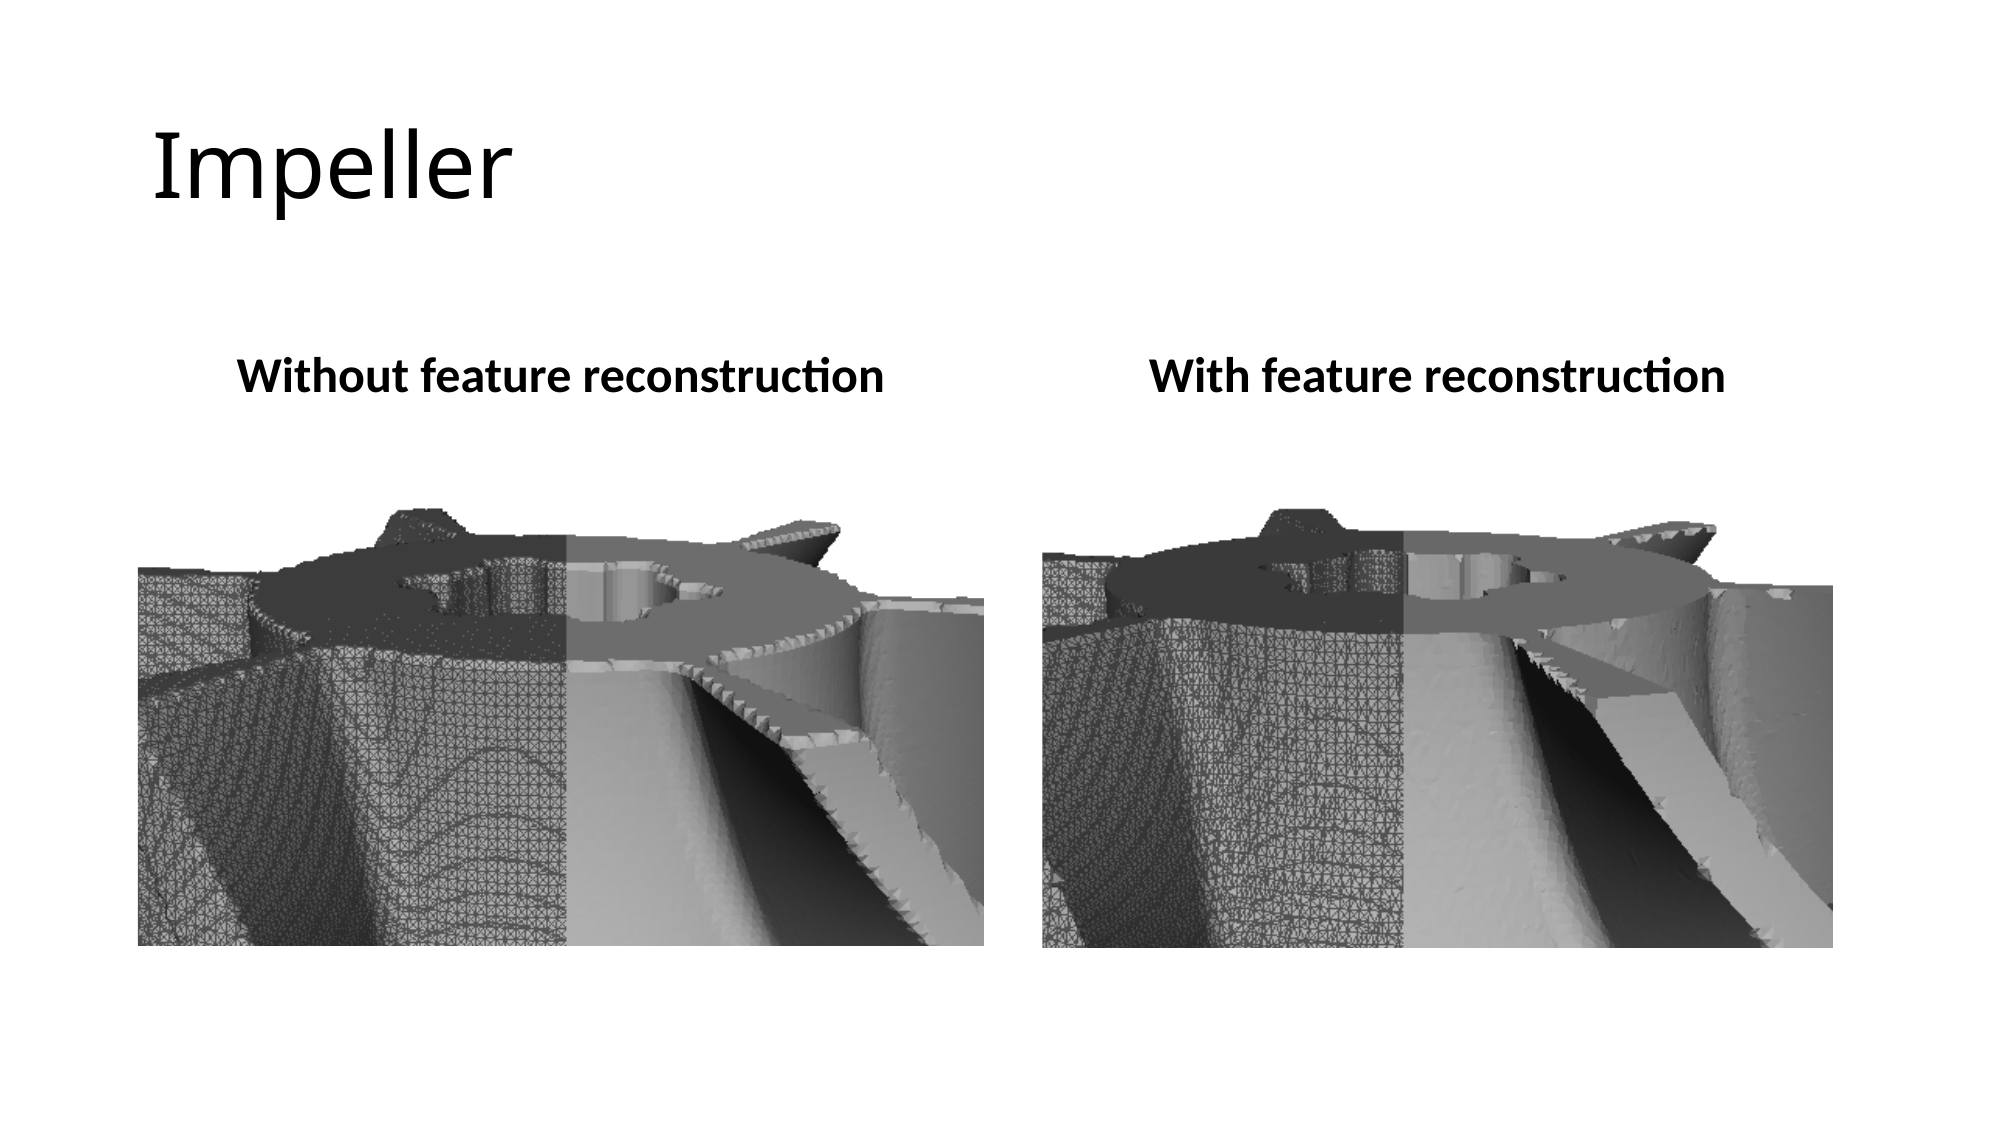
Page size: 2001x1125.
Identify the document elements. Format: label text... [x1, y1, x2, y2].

list With feature reconstruction [1012, 275, 1863, 411]
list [1042, 478, 1833, 948]
list Without feature reconstruction [137, 275, 984, 411]
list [137, 481, 984, 946]
title Impeller [137, 59, 1863, 278]
